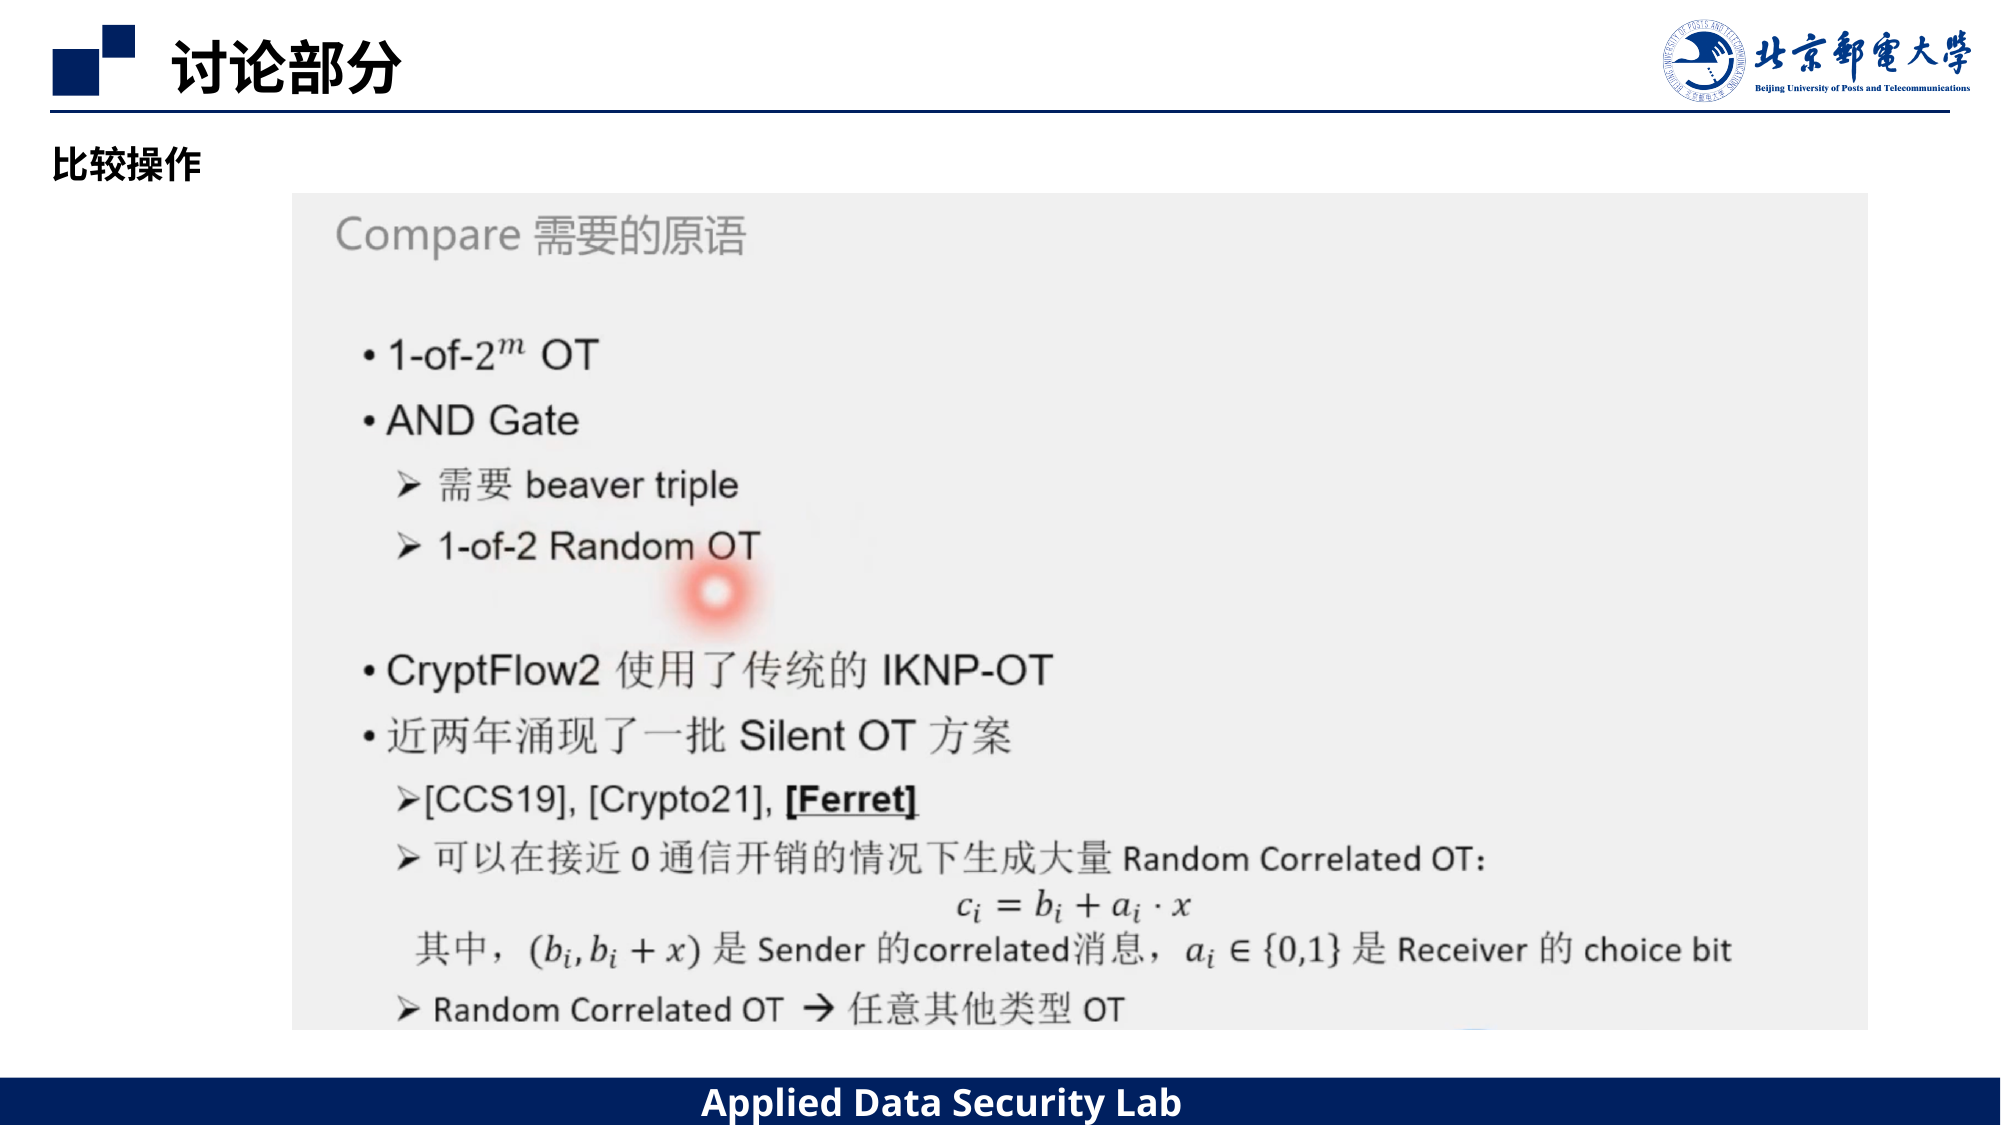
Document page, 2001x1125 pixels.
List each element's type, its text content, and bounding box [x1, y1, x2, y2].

picture [292, 193, 1868, 1030]
picture [1654, 12, 1980, 110]
text_box 比较操作 [37, 133, 223, 194]
text_box Applied Data Security Lab (ADSLab) [686, 1071, 1345, 1125]
text_box 讨论部分 [170, 31, 1010, 104]
